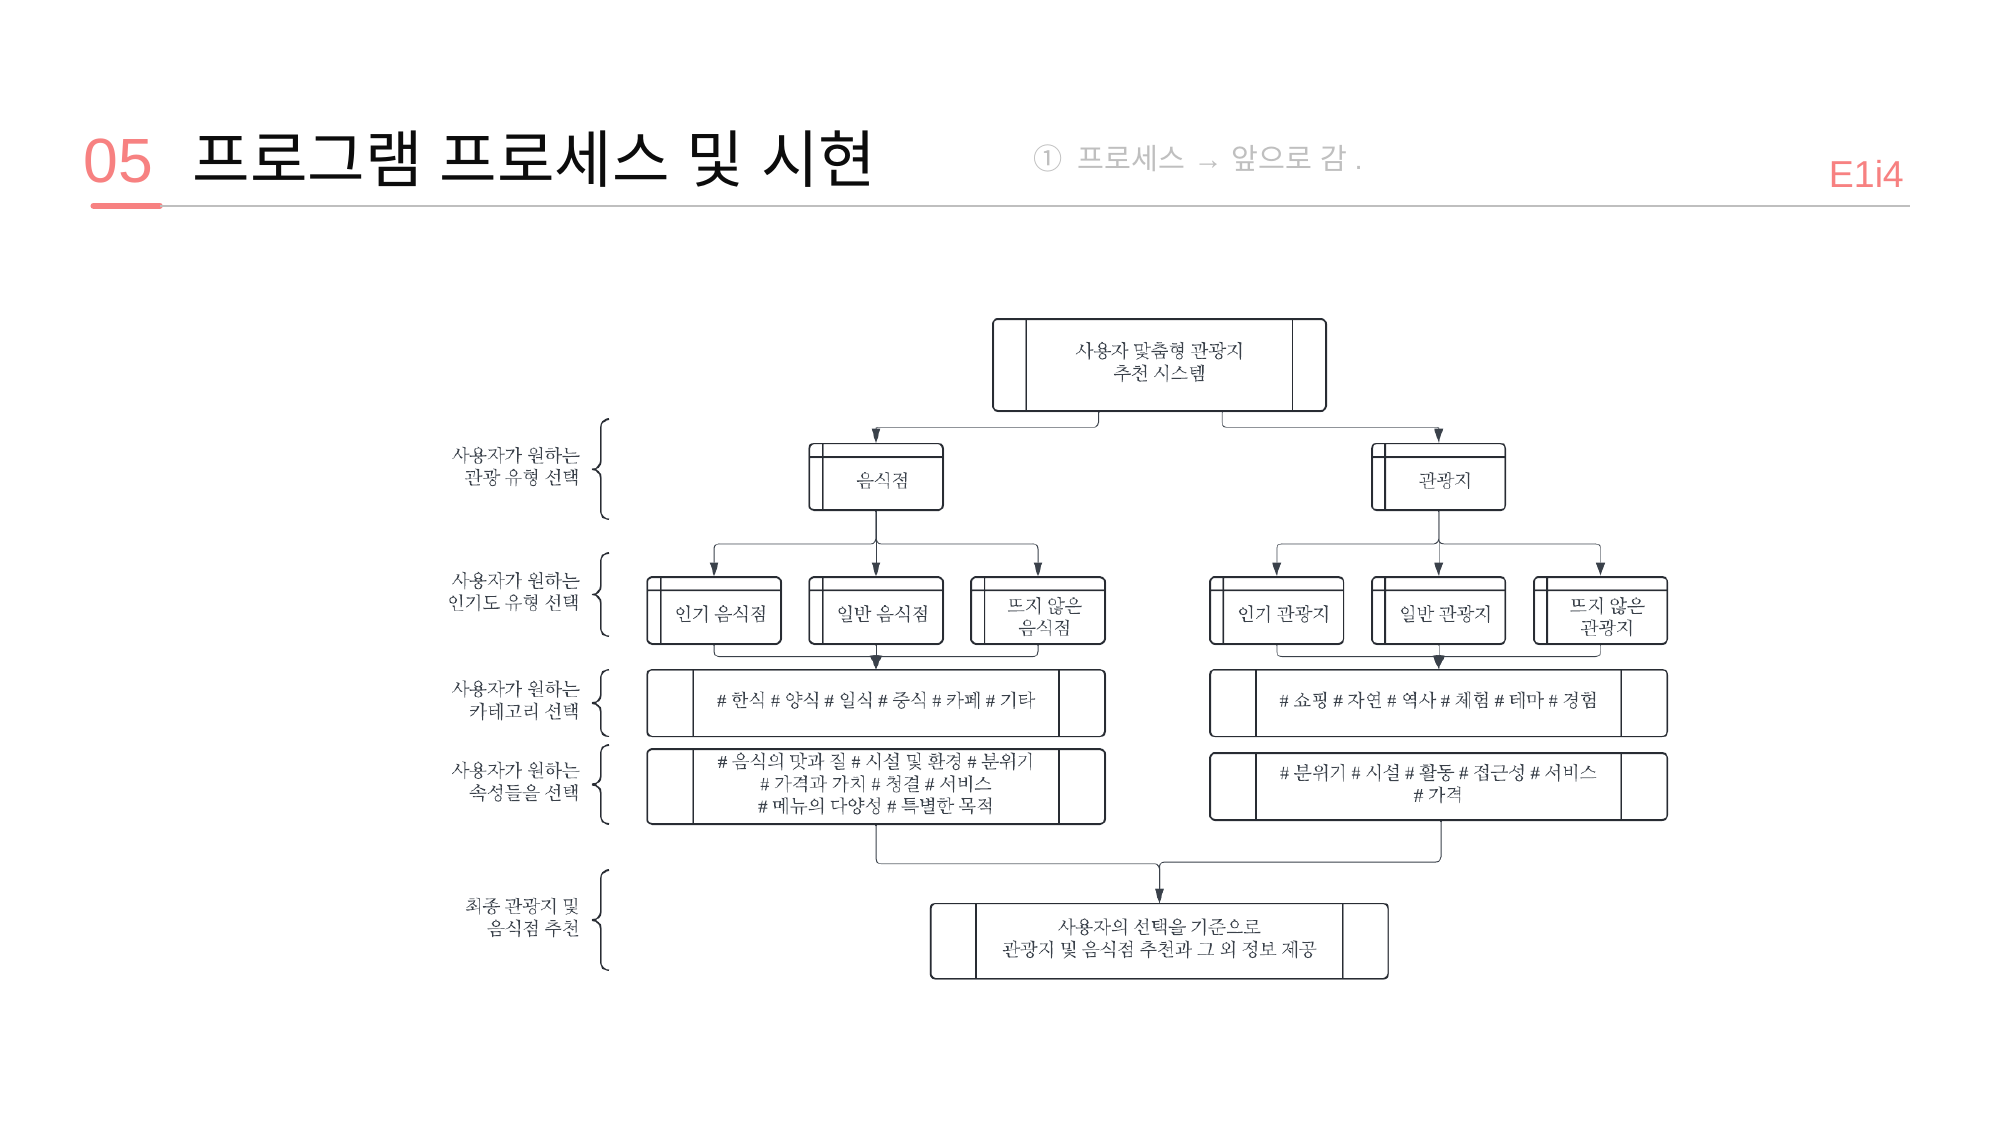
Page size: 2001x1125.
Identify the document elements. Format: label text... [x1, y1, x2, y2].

text_box E1i4 [1745, 150, 1904, 196]
text_box ① 프로세스 → 앞으로 감. [1033, 140, 1491, 176]
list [273, 266, 1727, 1030]
text_box 프로그램 프로세스 및 시현 [192, 119, 946, 195]
text_box 05 [83, 119, 183, 195]
